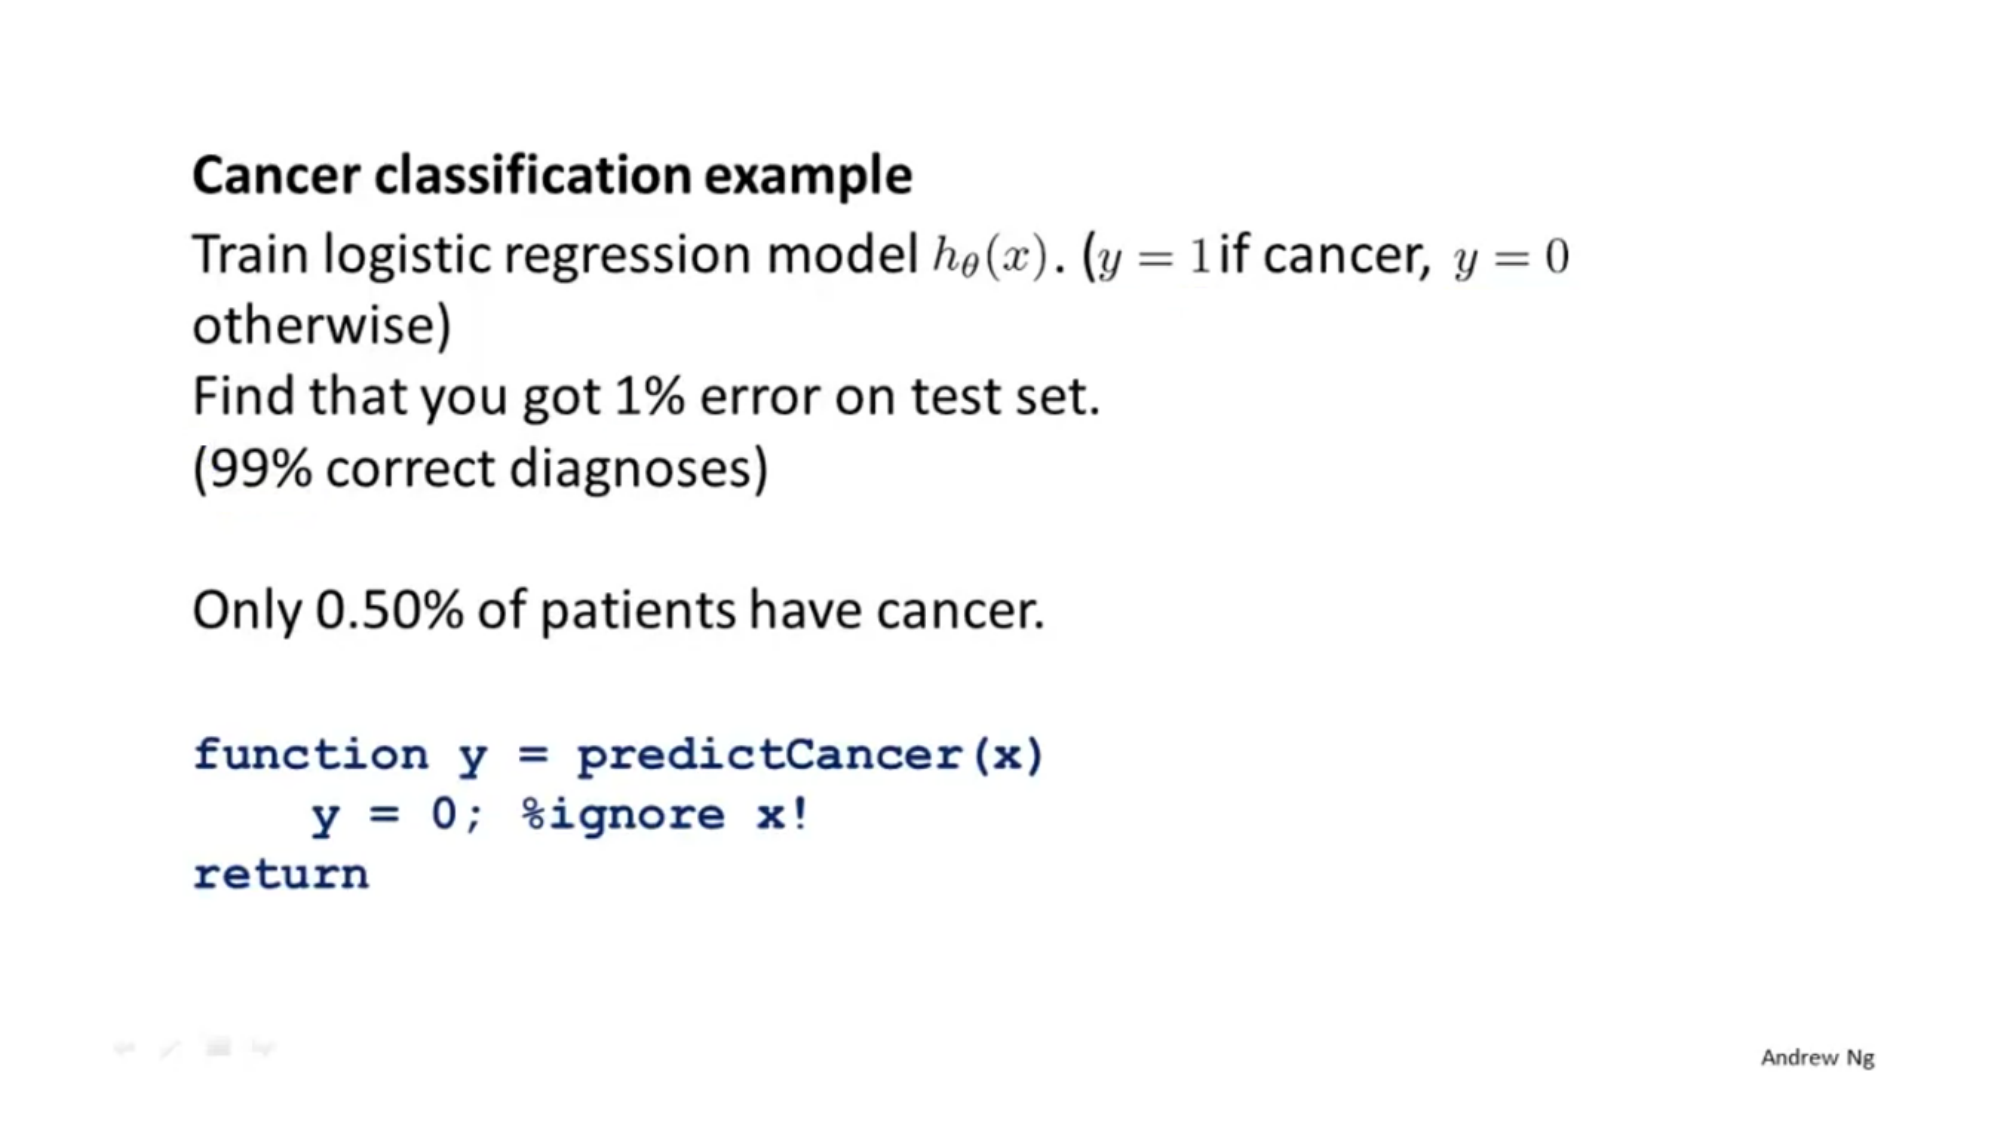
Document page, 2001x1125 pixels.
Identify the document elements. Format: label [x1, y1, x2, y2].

picture [107, 79, 1877, 1072]
